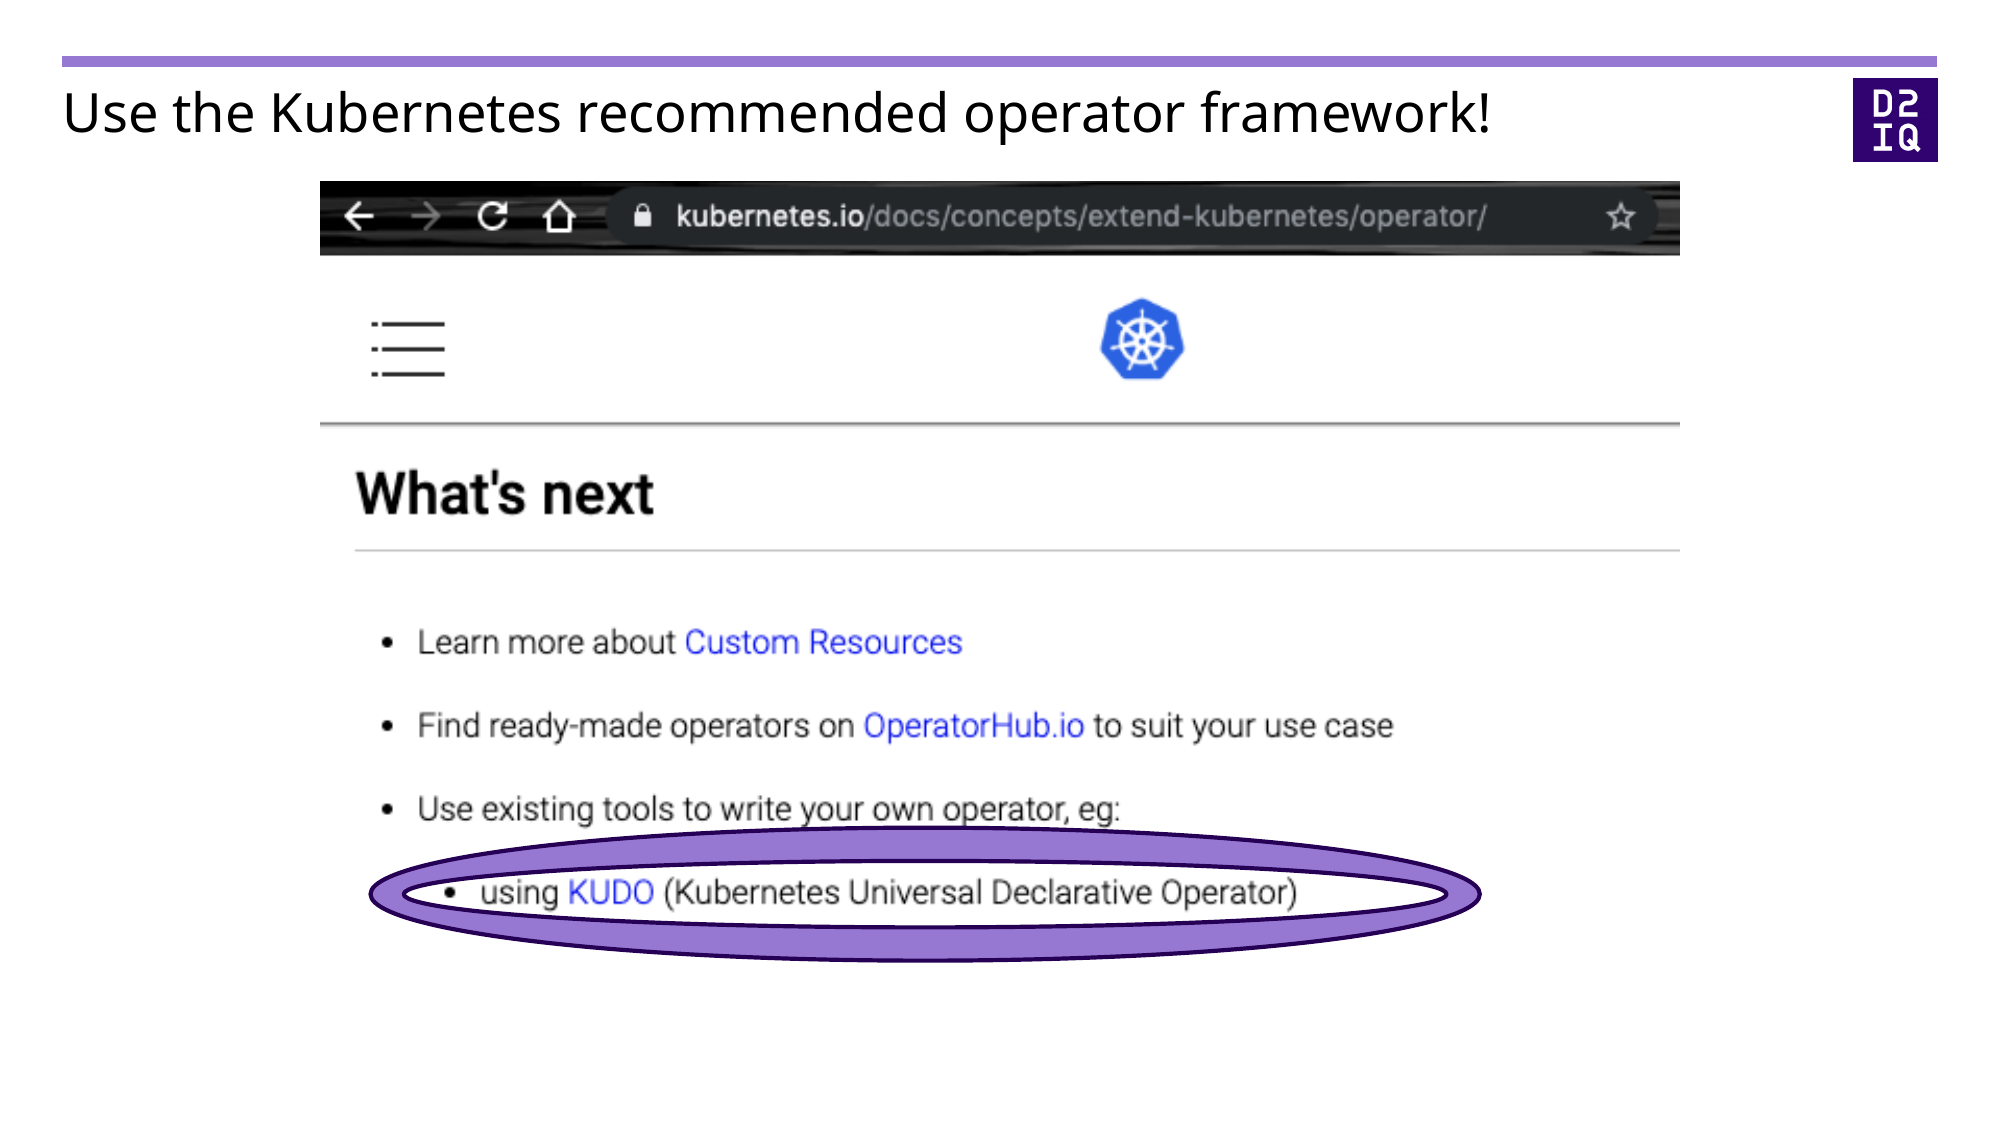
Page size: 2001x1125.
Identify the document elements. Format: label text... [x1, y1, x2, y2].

picture [320, 180, 1680, 944]
text_box [636, 953, 1215, 963]
picture [1853, 78, 1938, 162]
title Use the Kubernetes recommended operator framework! [62, 78, 1838, 162]
